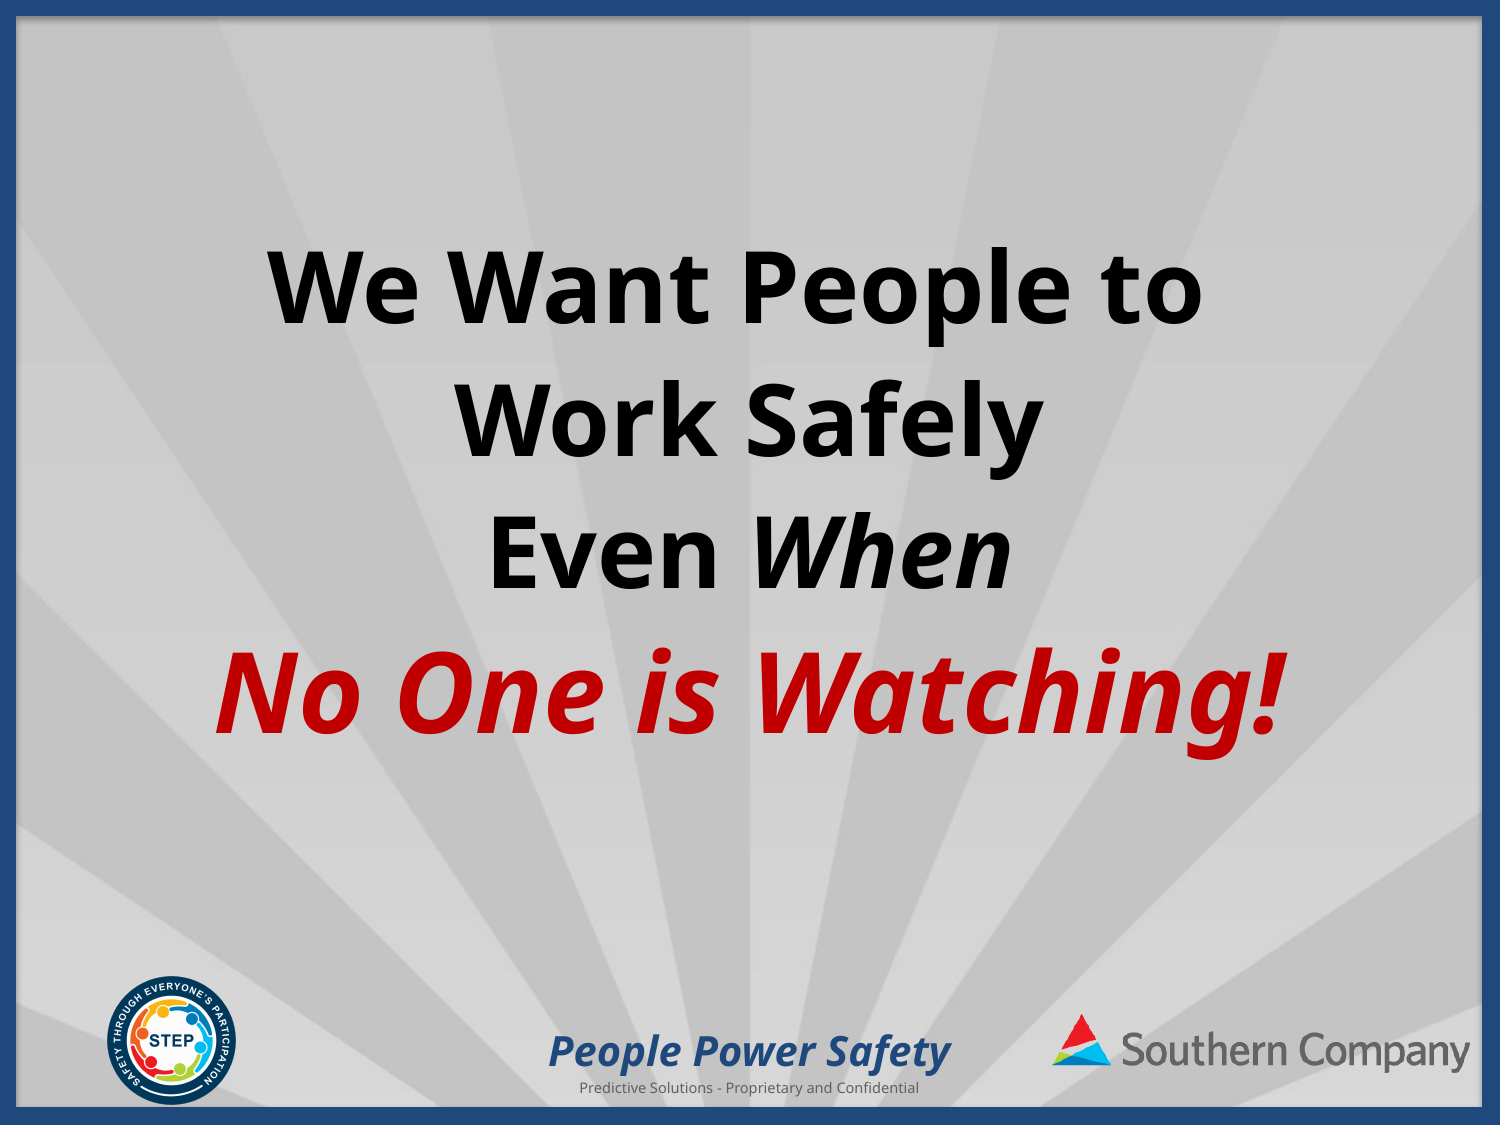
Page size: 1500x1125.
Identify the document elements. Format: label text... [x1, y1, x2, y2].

picture [16, 764, 1482, 1107]
picture [16, 16, 1482, 216]
text_box We Want People to Work Safely Even When No One is Watching! [0, 216, 1500, 764]
